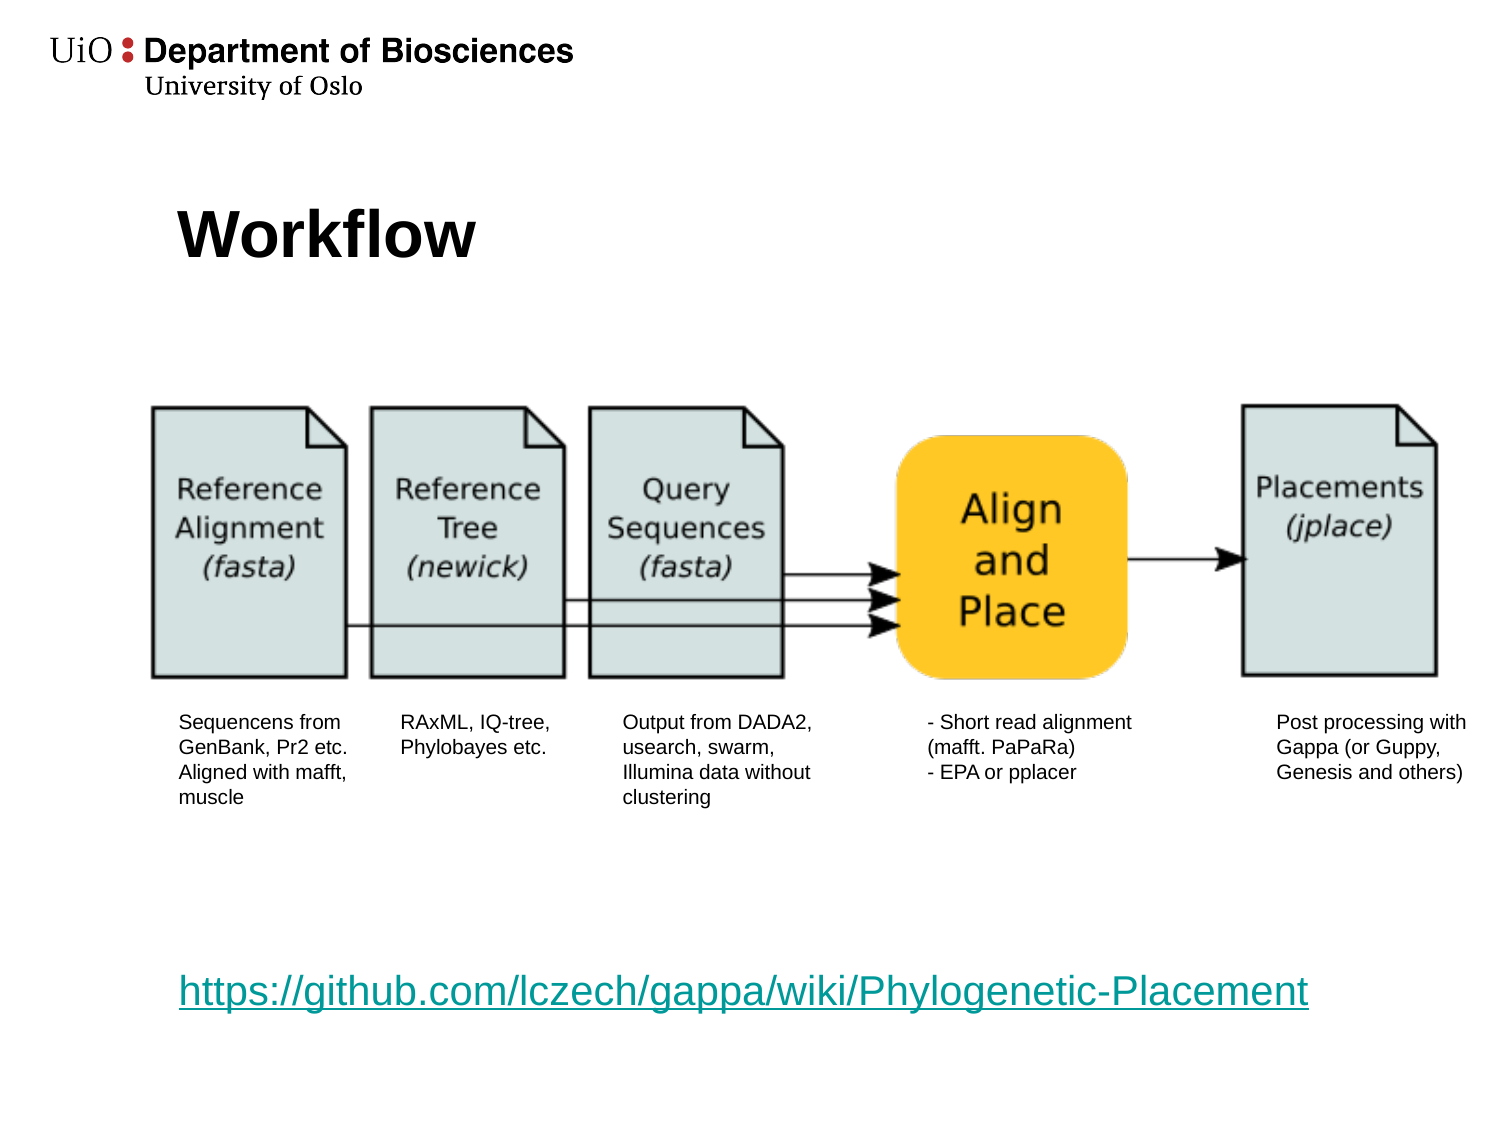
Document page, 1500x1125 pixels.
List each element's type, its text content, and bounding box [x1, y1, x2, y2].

picture [143, 396, 1446, 687]
text_box RAxML, IQ-tree, Phylobayes etc. [385, 701, 583, 778]
text_box Sequencens from GenBank, Pr2 etc. Aligned with mafft, muscle [163, 701, 396, 800]
text_box - Short read alignment (mafft. PaPaRa) - EPA or pplacer [912, 701, 1181, 800]
picture [50, 37, 573, 100]
text_box Output from DADA2, usearch, swarm, Illumina data without clustering [607, 701, 830, 800]
text_box https://github.com/lczech/gappa/wiki/Phylogenetic-Placement [163, 956, 1466, 1022]
title Workflow [162, 137, 1425, 325]
text_box Post processing with Gappa (or Guppy, Genesis and others) [1261, 701, 1486, 800]
